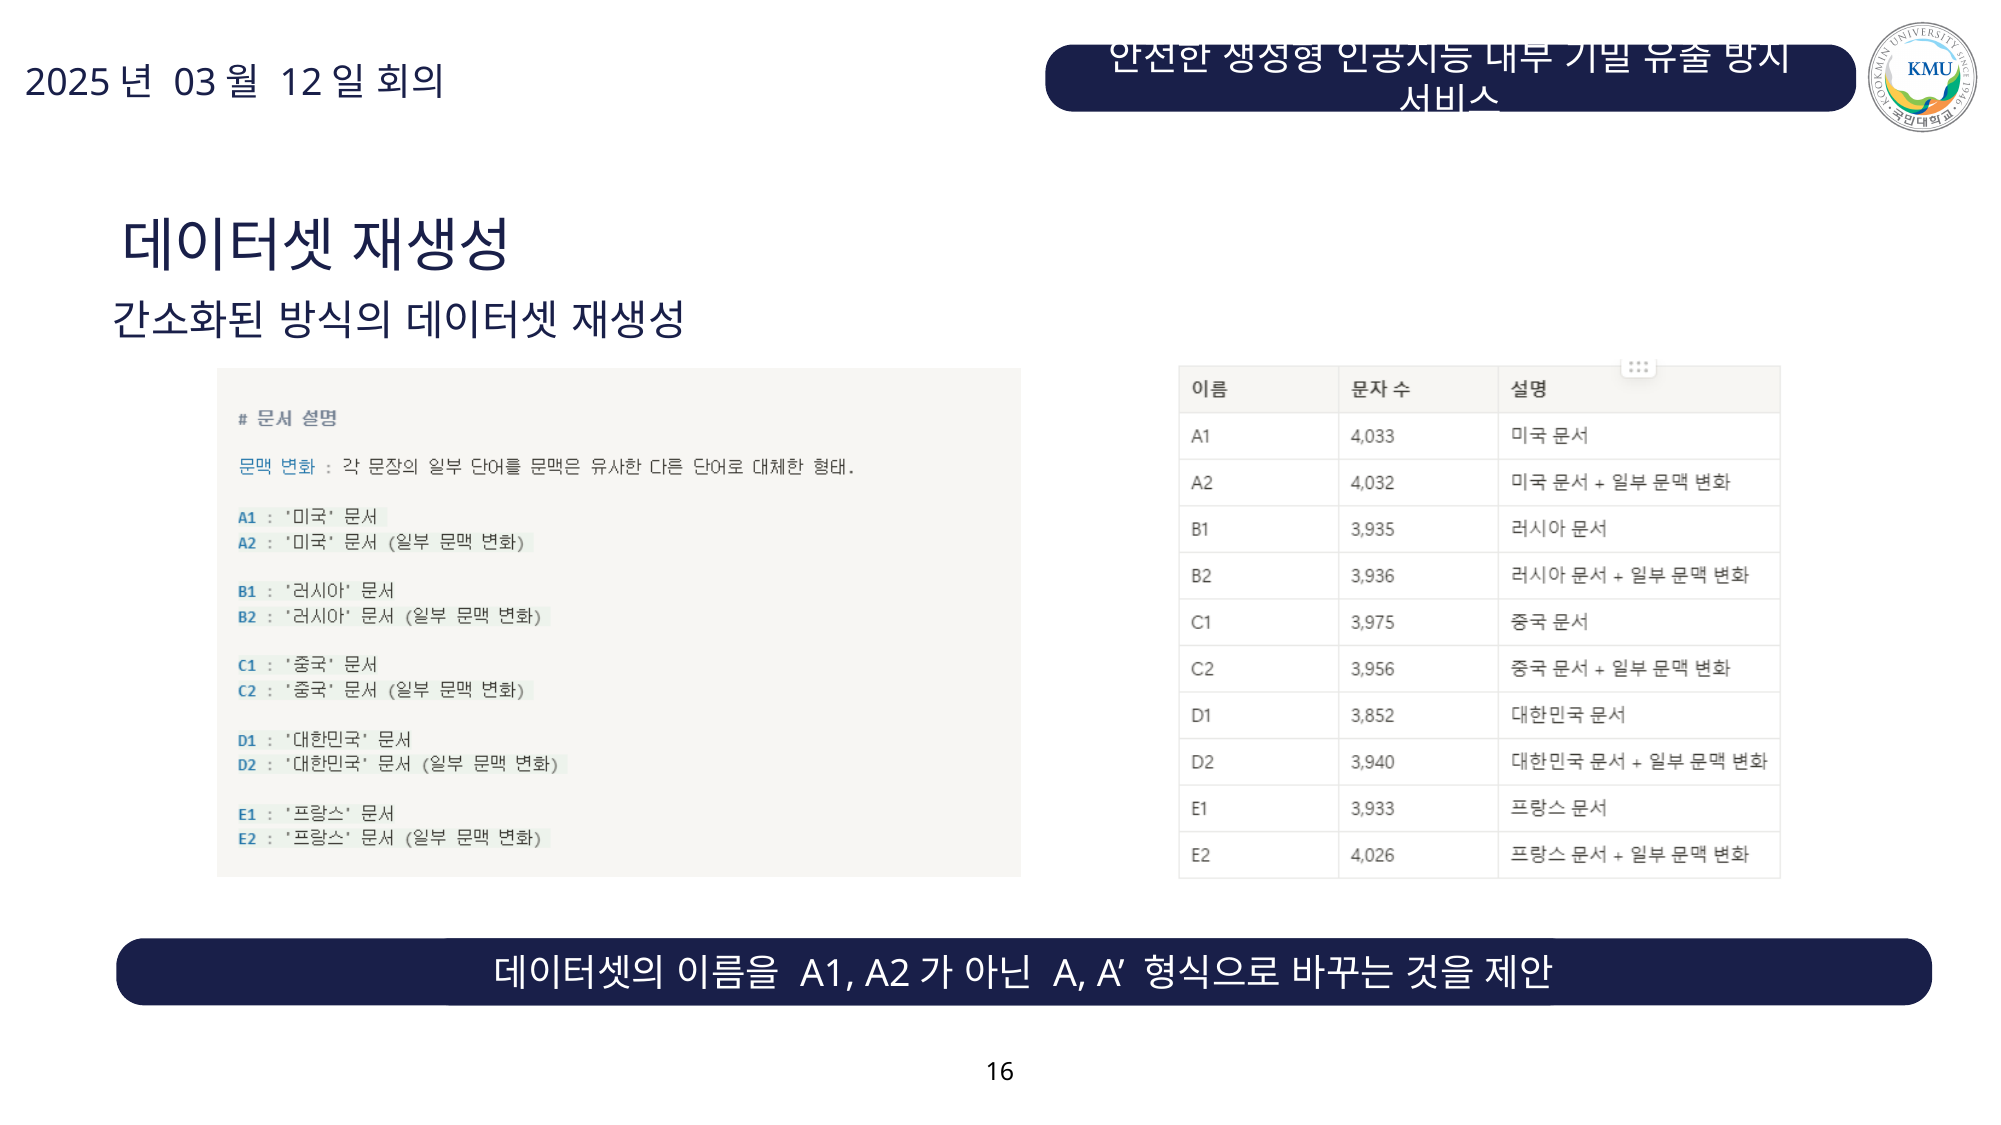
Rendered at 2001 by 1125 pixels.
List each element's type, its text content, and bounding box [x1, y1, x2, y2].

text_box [115, 200, 684, 353]
text_box 데이터셋의 이름을 A1, A2가 아닌 A, A’ 형식으로 바꾸는 것을 제안 [114, 936, 1934, 1007]
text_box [1044, 0, 2000, 156]
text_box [216, 358, 1784, 887]
slide_number 16 [774, 1042, 1225, 1103]
text_box 2025년 03월 12일 회의 [10, 51, 461, 111]
